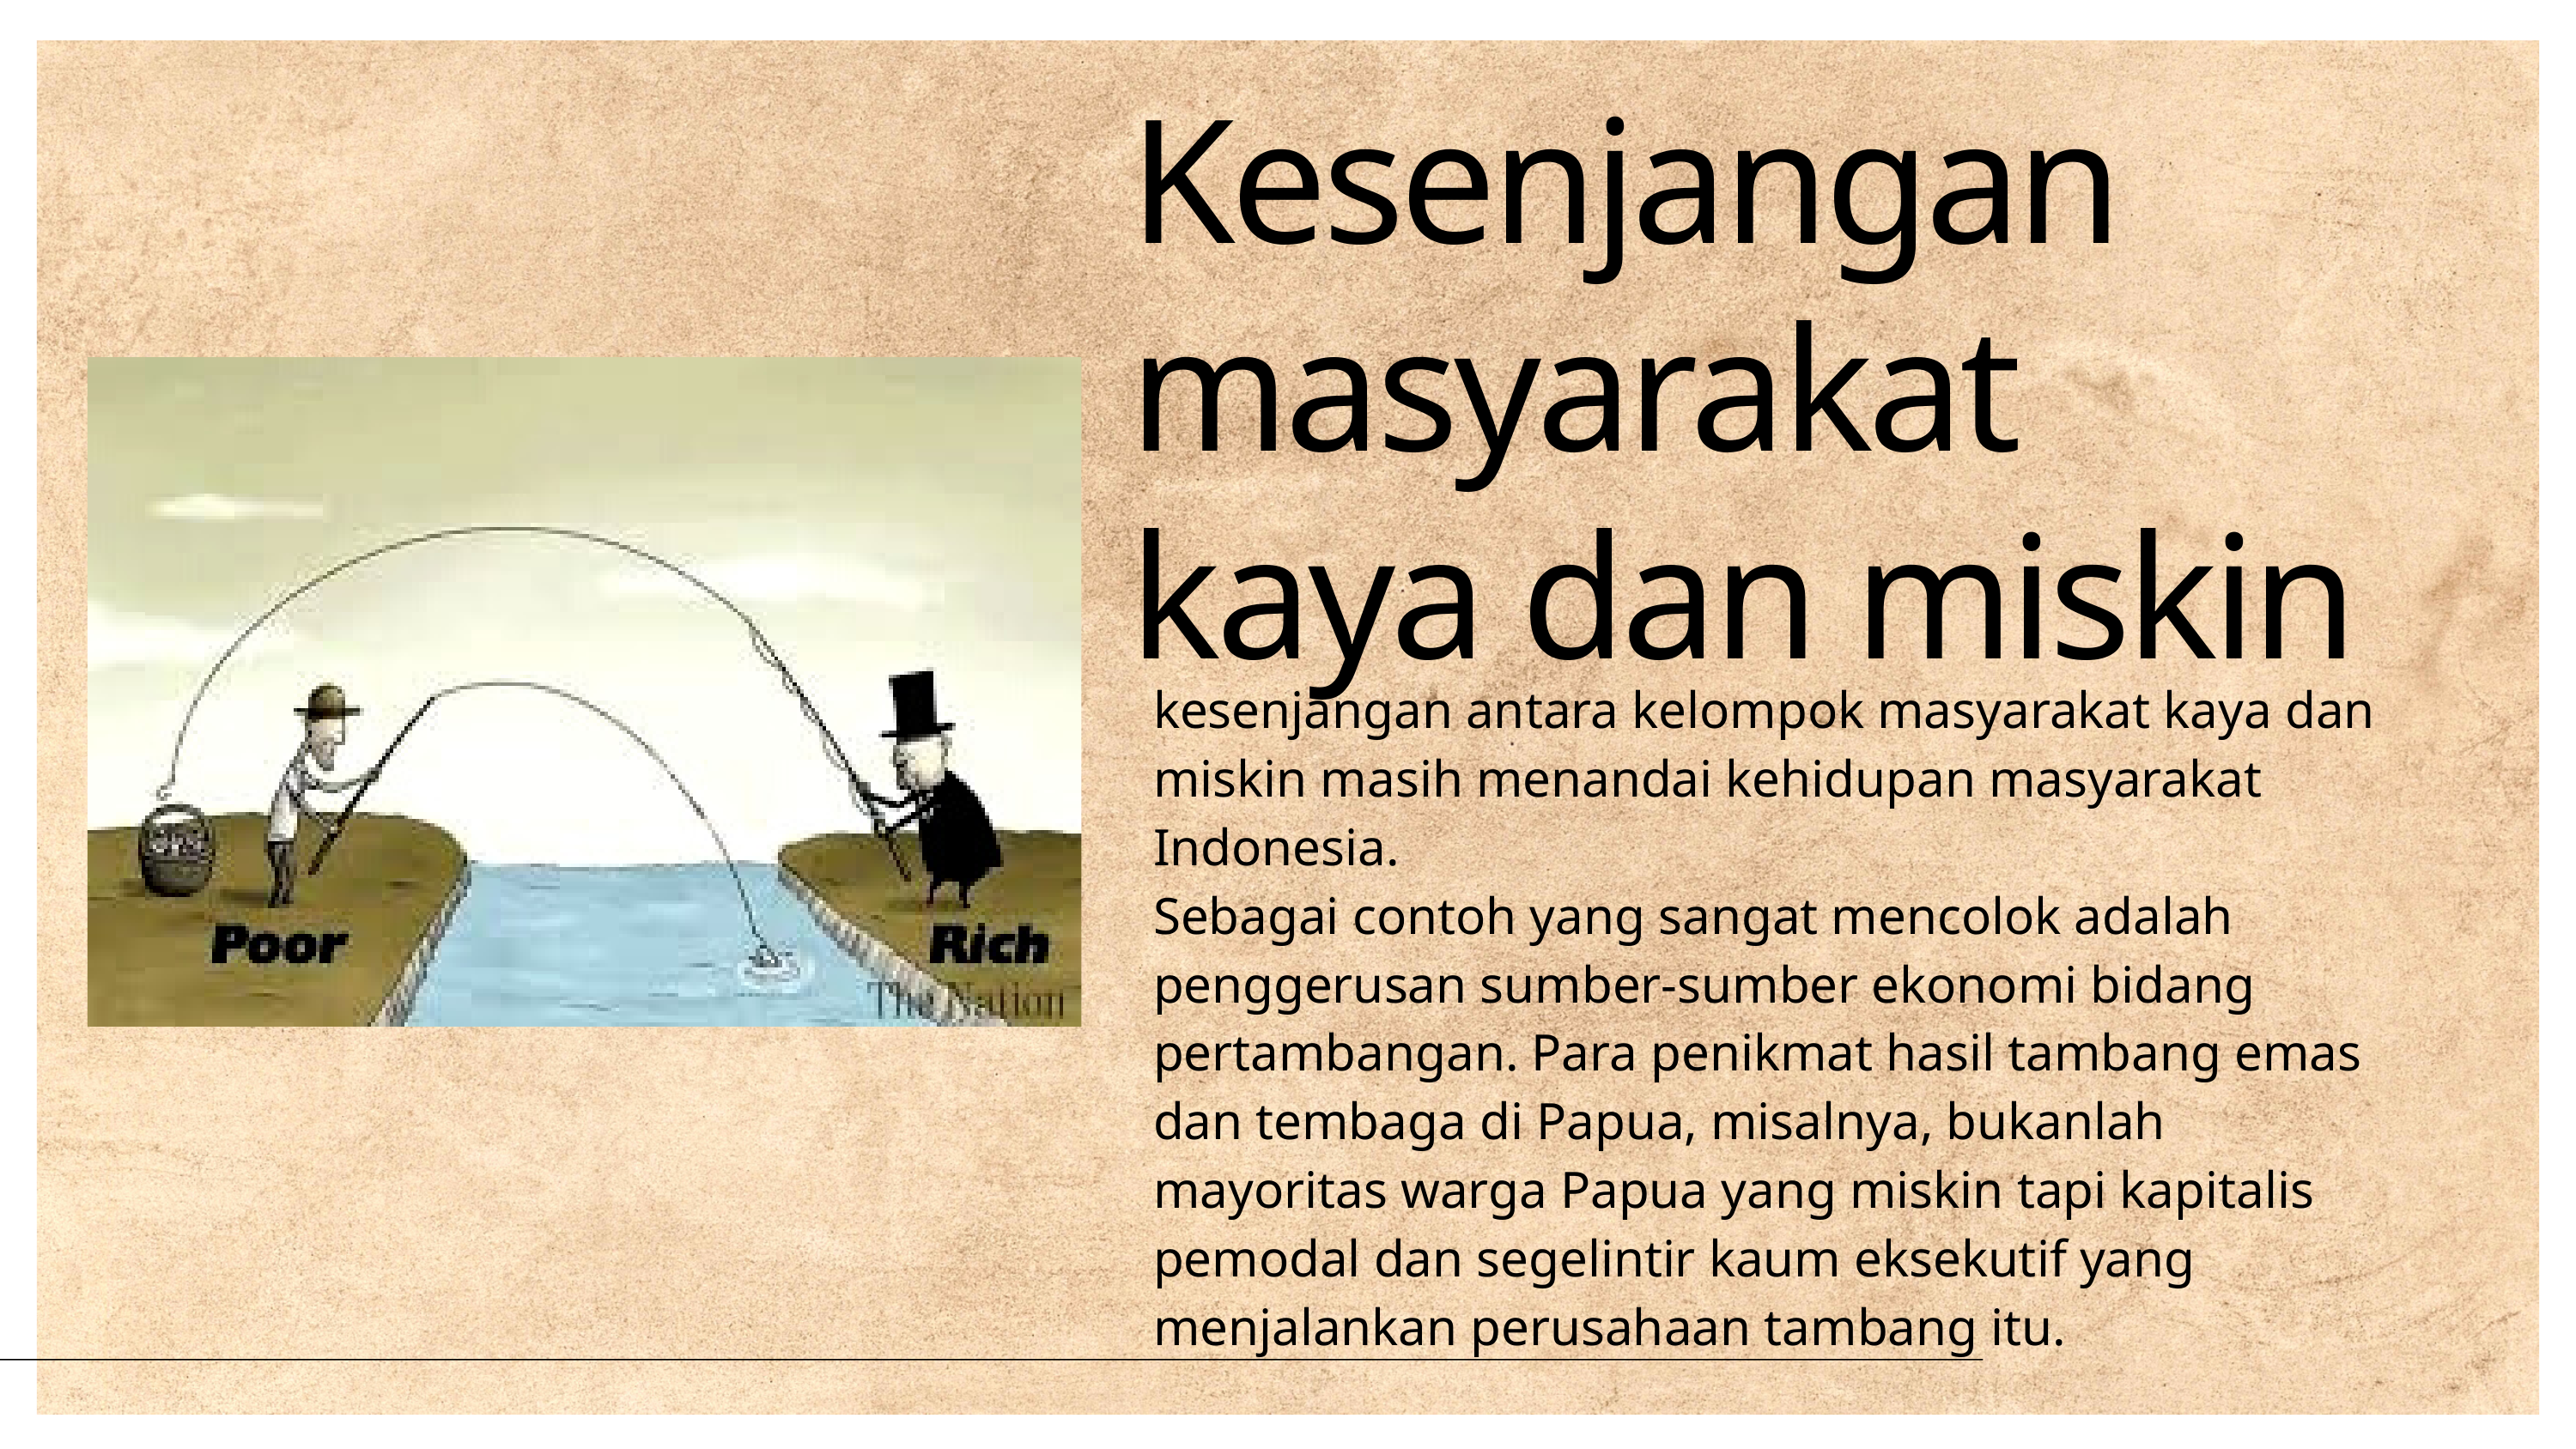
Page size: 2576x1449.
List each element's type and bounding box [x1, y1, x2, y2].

text_box [1152, 550, 2378, 1210]
picture [36, 40, 2540, 1415]
